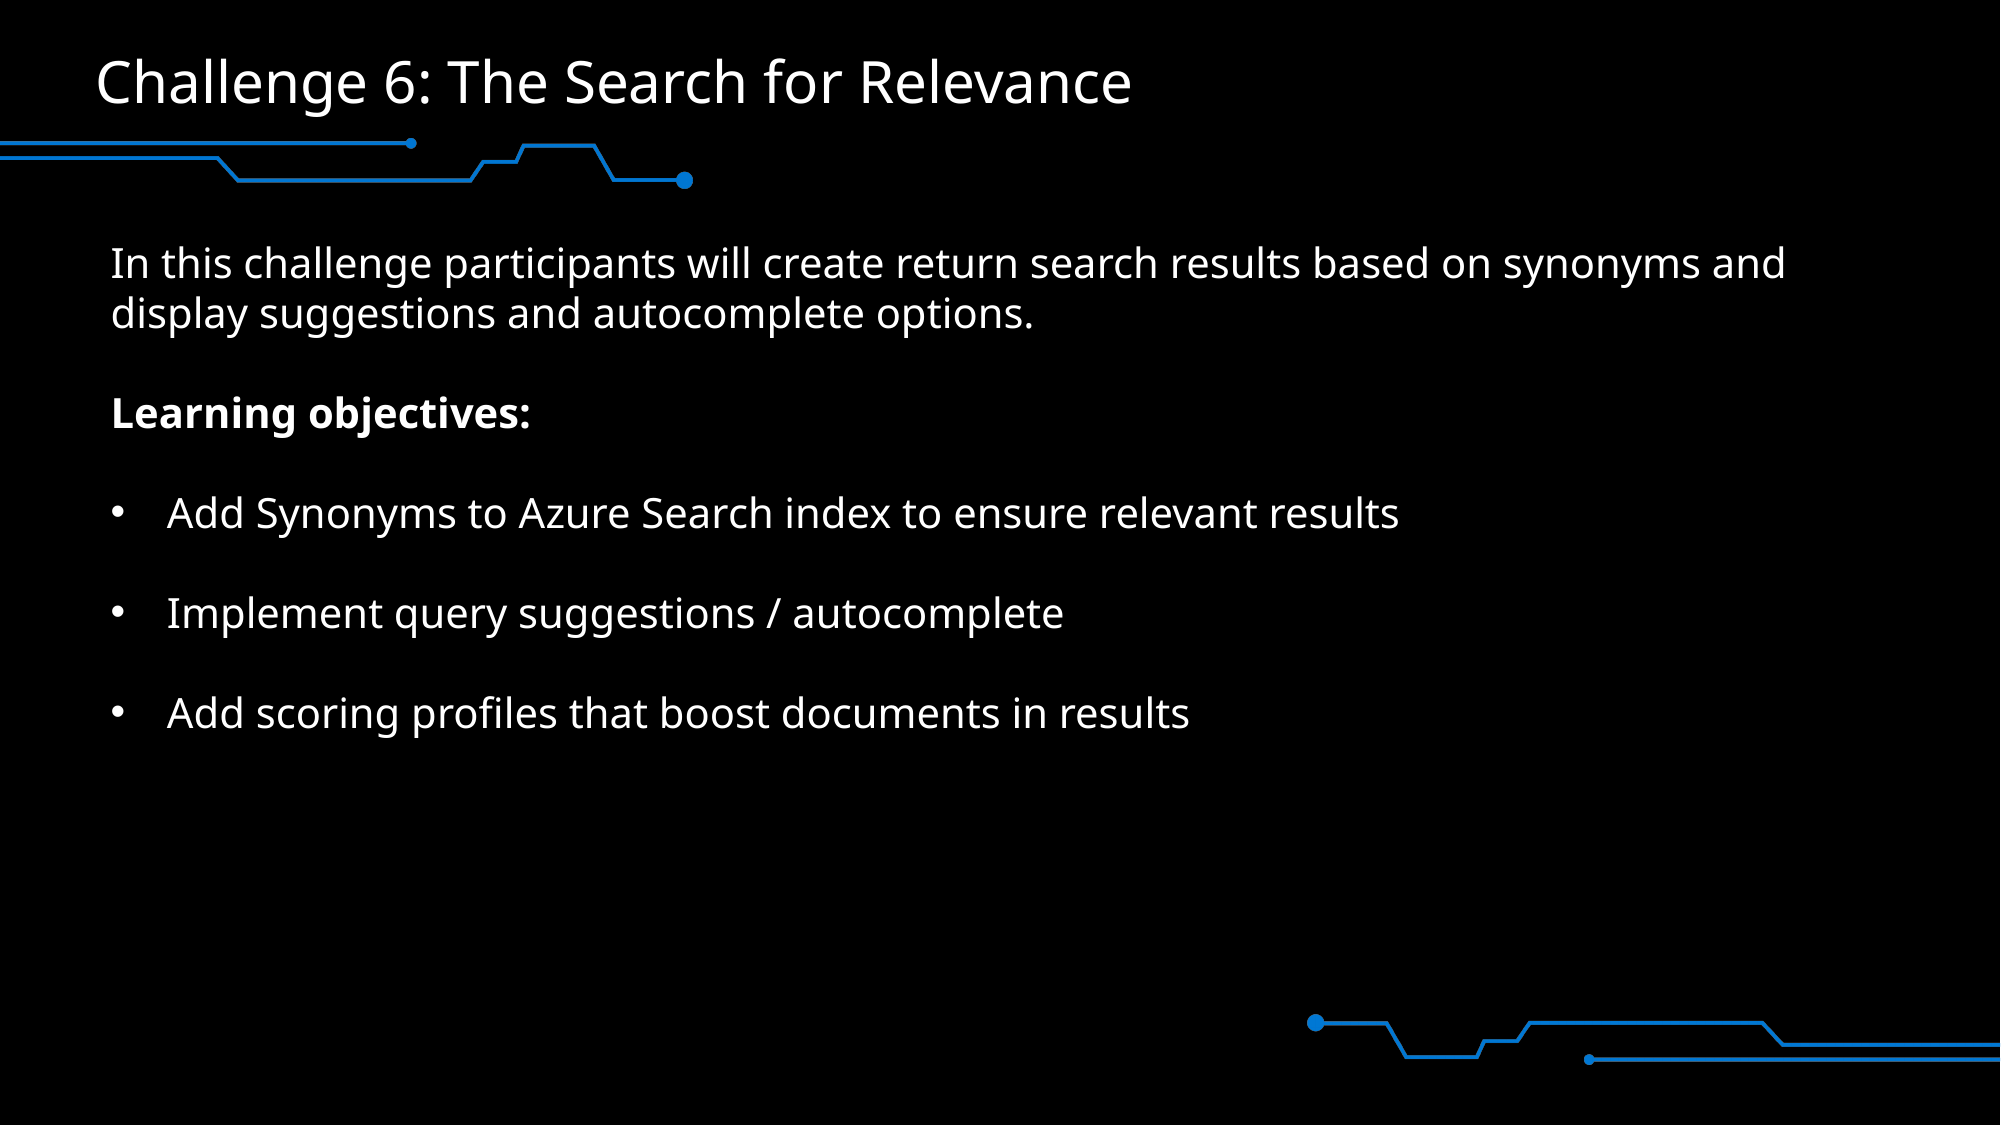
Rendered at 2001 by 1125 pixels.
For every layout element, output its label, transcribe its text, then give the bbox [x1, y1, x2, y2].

title Challenge 6: The Search for Relevance [95, 34, 1317, 116]
picture [1308, 1015, 2001, 1097]
text_box In this challenge participants will create return search results based on synonyms and display suggestions and autocomplete options. Learning objectives: Add Synonyms to Azure Search index to ensure relevant results Implement query suggestions / autocomplete Add scoring profiles that boost documents in results [95, 228, 1907, 744]
picture [0, 105, 693, 189]
